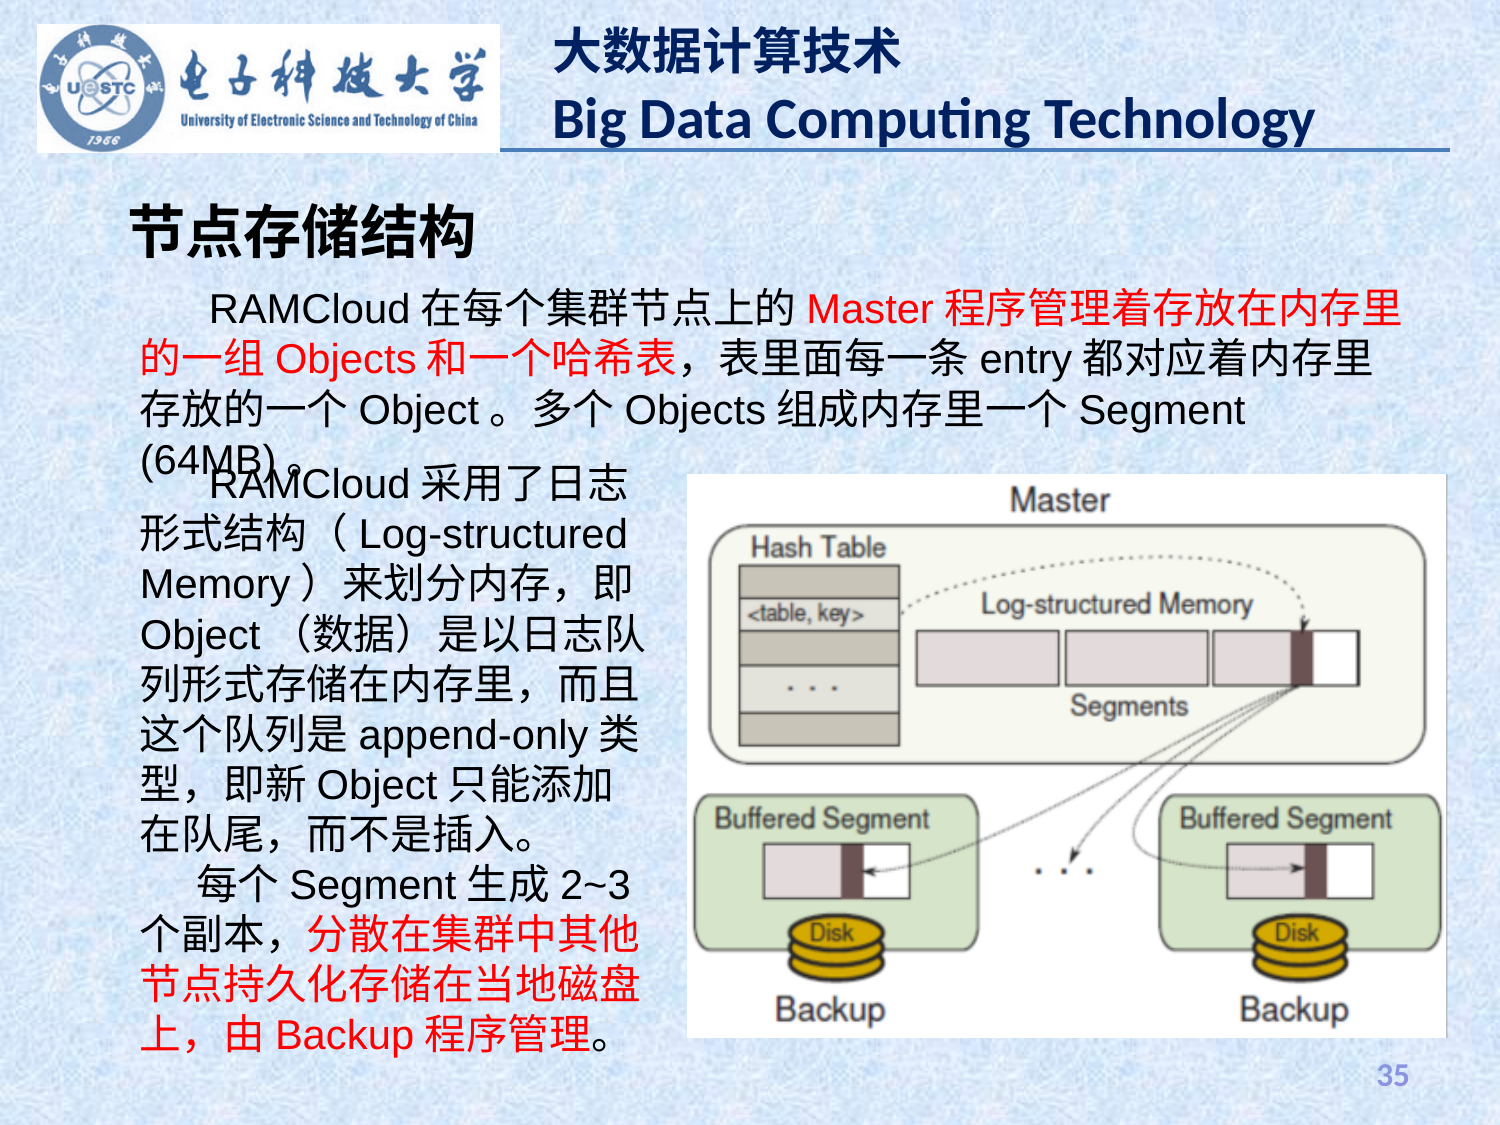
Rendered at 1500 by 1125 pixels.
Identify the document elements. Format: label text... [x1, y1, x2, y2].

text_box 大数据计算技术 Big Data Computing Technology [537, 12, 1450, 149]
slide_number 35 [1074, 1047, 1425, 1103]
text_box RAMCloud在每个集群节点上的Master程序管理着存放在内存里的一组Objects和一个哈希表，表里面每一条entry都对应着内存里存放的一个Object。多个Objects组成内存里一个Segment (64MB)。 [125, 274, 1425, 490]
picture [0, 0, 1500, 1125]
text_box 节点存储结构 [112, 187, 1413, 273]
text_box RAMCloud采用了日志形式结构（Log-structured Memory）来划分内存，即Object（数据）是以日志队列形式存储在内存里，而且这个队列是append-only类型，即新Object只能添加在队尾，而不是插入。 每个Segment生成2~3个副本，分散在集群中其他节点持久化存储在当地磁盘上，由Backup程序管理。 [124, 449, 663, 1065]
